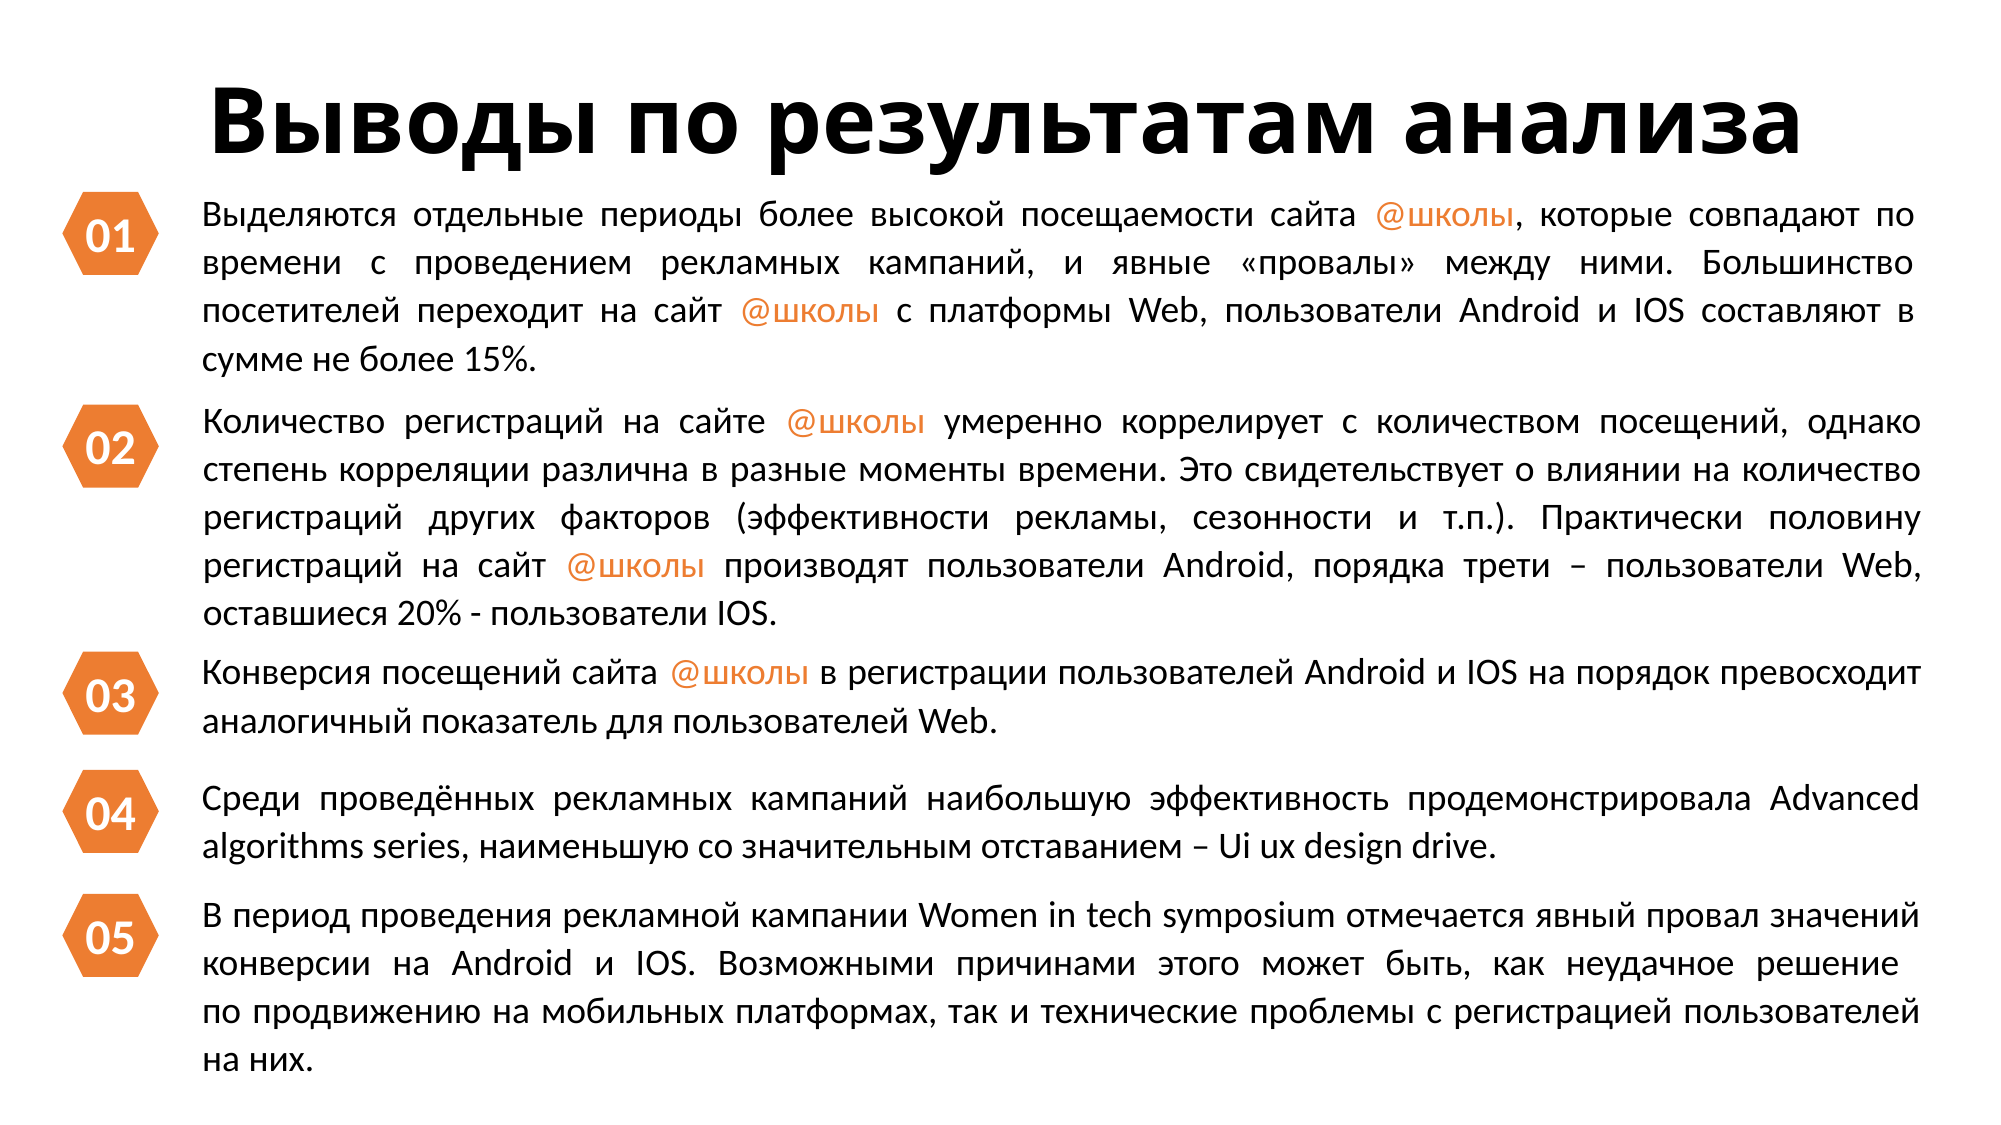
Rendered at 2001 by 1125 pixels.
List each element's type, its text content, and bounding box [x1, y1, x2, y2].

text_box [79, 730, 142, 736]
title Выводы по результатам анализа [62, 38, 1953, 202]
text_box [80, 403, 141, 407]
text_box [151, 675, 160, 711]
text_box [80, 190, 141, 195]
text_box [61, 793, 70, 829]
text_box Количество регистраций на сайте @школы умеренно коррелирует с количеством посещений, однако степень корреляции различна в разные моменты времени. Это свидетельствует о влиянии на количество регистраций других факторов (эффективности рекламы, сезонности и т.п.). Практически половину регистраций на сайт @школы производят пользователи Android, порядка трети – пользователи Web, оставшиеся 20% - пользователи IOS. [188, 385, 1938, 641]
text_box [151, 428, 160, 465]
text_box 01 [70, 195, 151, 271]
text_box 02 [70, 407, 151, 483]
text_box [62, 893, 159, 977]
text_box [79, 483, 142, 489]
text_box 03 [70, 655, 151, 730]
text_box Конверсия посещений сайта @школы в регистрации пользователей Android и IOS на порядок превосходит аналогичный показатель для пользователей Web. [187, 637, 1937, 748]
text_box [61, 675, 70, 711]
text_box [80, 768, 141, 773]
text_box В период проведения рекламной кампании Women in tech symposium отмечается явный провал значений конверсии на Android и IOS. Возможными причинами этого может быть, как неудачное решение по продвижению на мобильных платформах, так и технические проблемы с регистрацией пользователей на них. [187, 879, 1937, 1087]
text_box Среди проведённых рекламных кампаний наибольшую эффективность продемонстрировала Advanced algorithms series, наименьшую со значительным отставанием – Ui ux design drive. [187, 762, 1937, 874]
text_box [151, 215, 160, 252]
text_box [61, 215, 70, 251]
text_box [61, 428, 70, 464]
text_box [80, 650, 141, 655]
text_box [80, 271, 142, 276]
text_box 04 [70, 773, 151, 849]
text_box [151, 793, 160, 830]
text_box Выделяются отдельные периоды более высокой посещаемости сайта @школы, которые совпадают по времени с проведением рекламных кампаний, и явные «провалы» между ними. Большинство посетителей переходит на сайт @школы с платформы Web, пользователи Android и IOS составляют в сумме не более 15%. [187, 178, 1930, 386]
text_box [80, 849, 142, 854]
